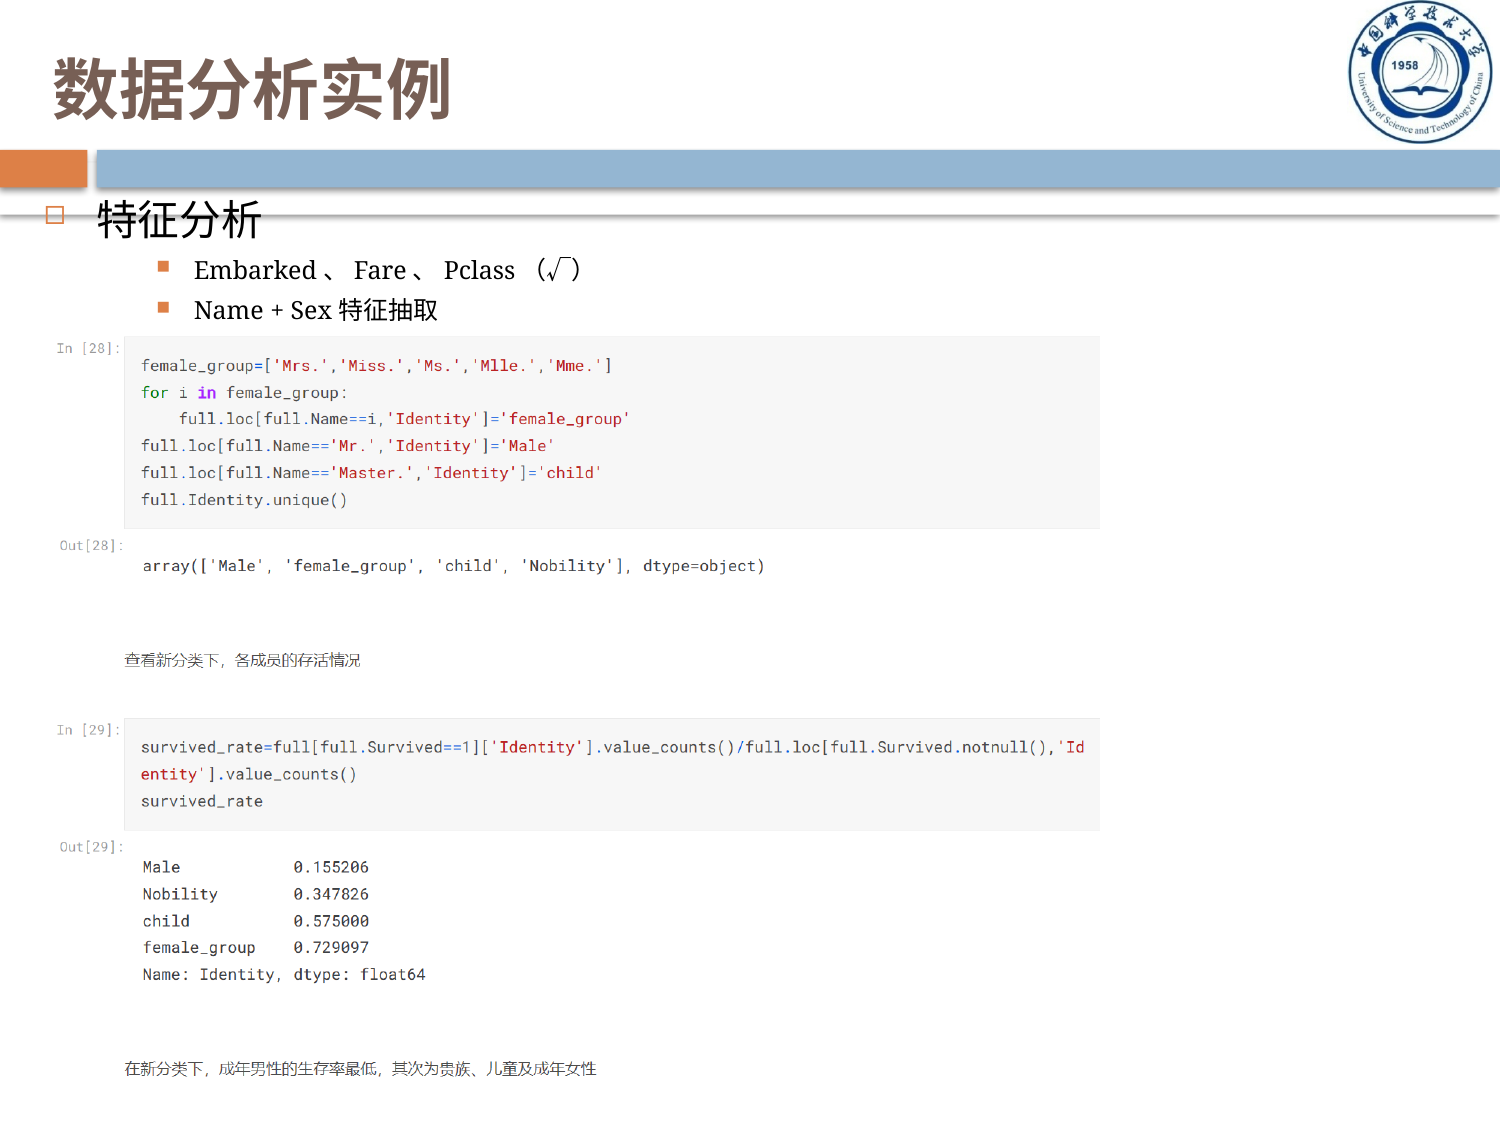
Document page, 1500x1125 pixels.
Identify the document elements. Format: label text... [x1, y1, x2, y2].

picture [1347, 0, 1493, 144]
picture [37, 325, 1100, 1088]
list 特征分析 Embarked、Fare、Pclass（√） Name + Sex特征抽取 [28, 186, 1447, 1002]
title 数据分析实例 [37, 37, 1076, 138]
